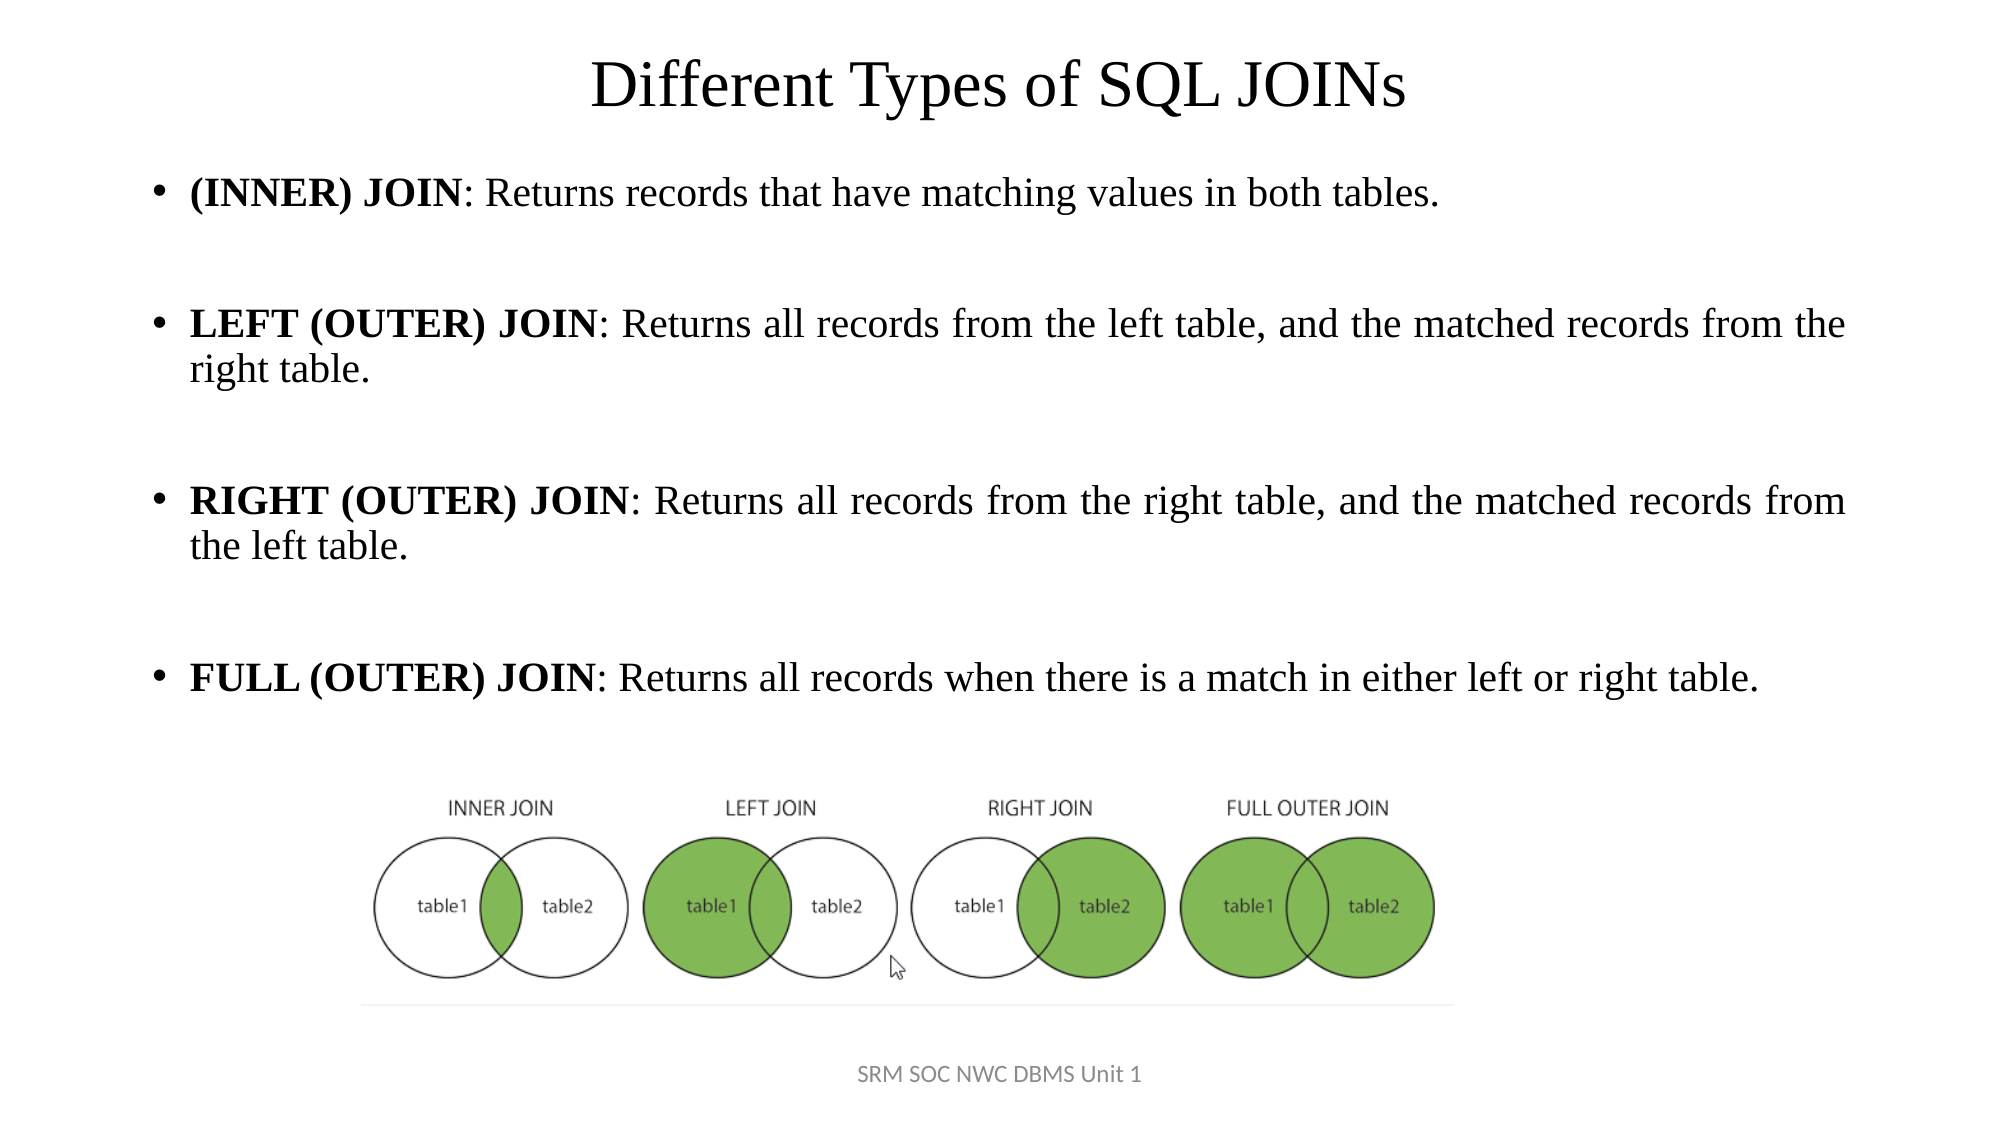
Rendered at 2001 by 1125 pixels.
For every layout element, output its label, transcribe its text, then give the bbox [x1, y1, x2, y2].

footer SRM SOC NWC DBMS Unit 1 [662, 1042, 1338, 1103]
title Different Types of SQL JOINs [137, 59, 1863, 162]
list (INNER) JOIN: Returns records that have matching values in both tables. LEFT (OUTER) JOIN: Returns all records from the left table, and the matched records from the right table. RIGHT (OUTER) JOIN: Returns all records from the right table, and the matched records from the left table. FULL (OUTER) JOIN: Returns all records when there is a match in either left or right table. [137, 162, 1863, 1014]
picture [360, 776, 1455, 1014]
